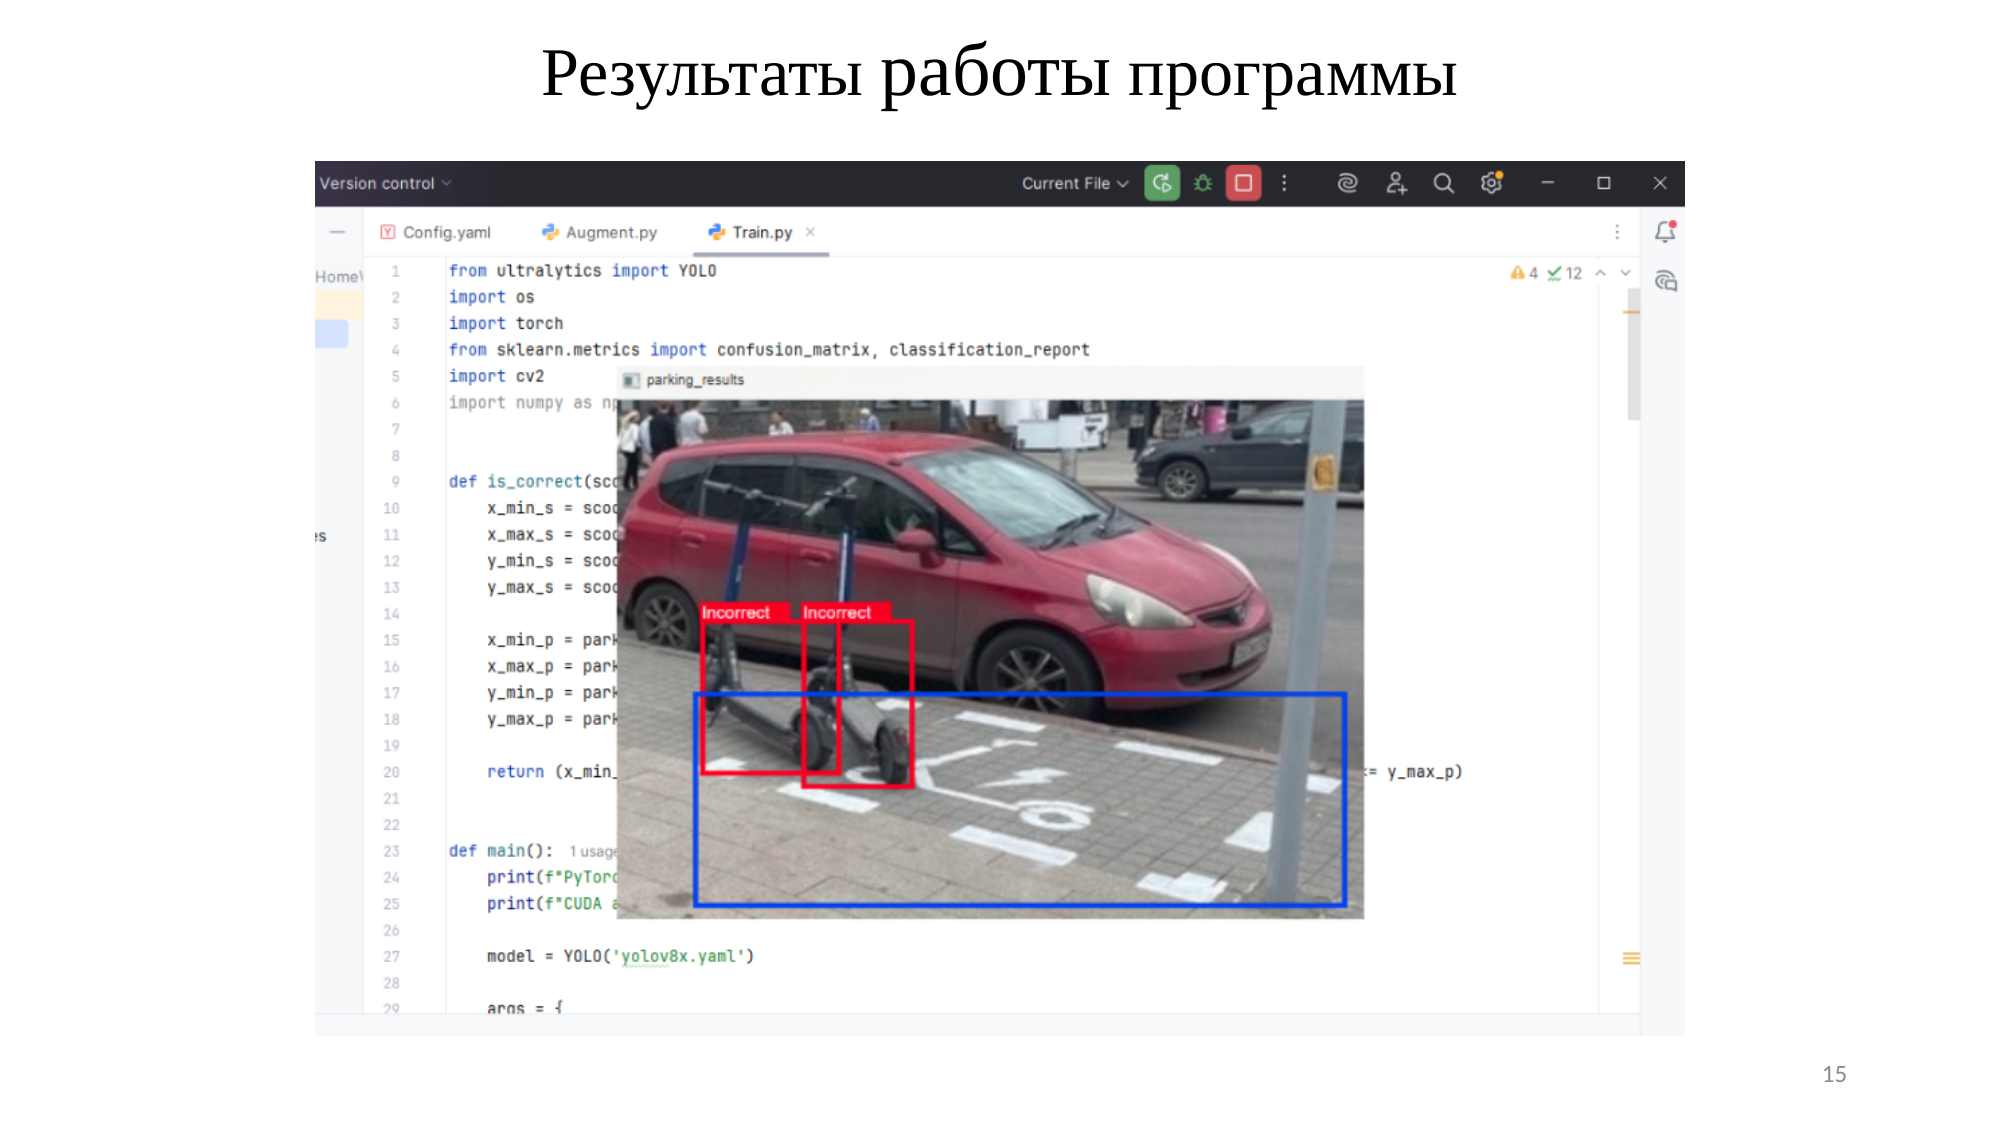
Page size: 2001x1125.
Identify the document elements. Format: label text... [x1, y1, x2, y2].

title Результаты работы программы [522, 0, 1478, 155]
slide_number 15 [1412, 1042, 1863, 1103]
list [315, 161, 1685, 1036]
